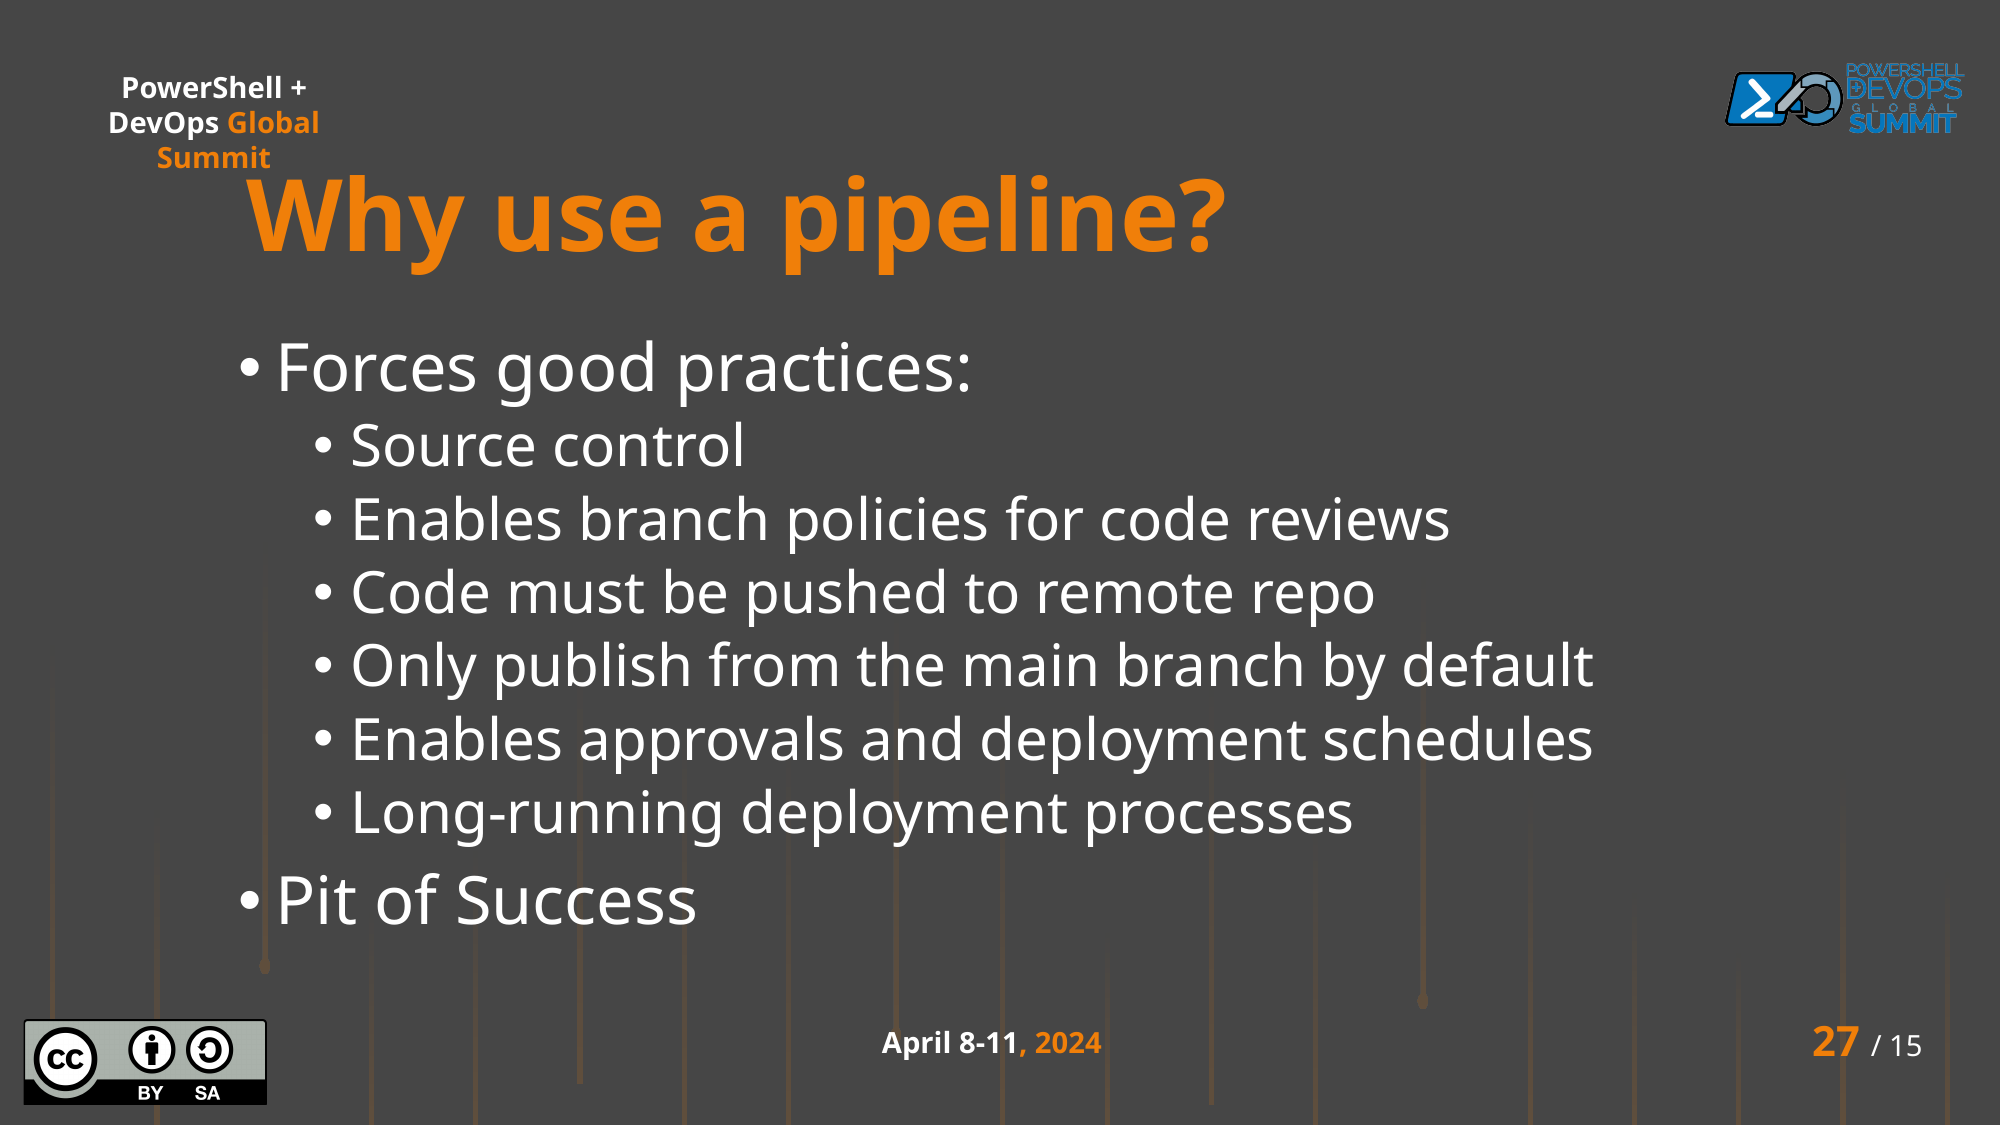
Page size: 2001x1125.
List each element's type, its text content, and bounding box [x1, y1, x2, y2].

text_box Why use a pipeline? [231, 144, 1769, 279]
list Forces good practices: Source control Enables branch policies for code reviews Code must be pushed to remote repo Only publish from the main branch by default Enables approvals and deployment schedules Long-running deployment processes Pit of Success [223, 326, 1849, 981]
picture [1725, 61, 1965, 139]
picture [23, 1019, 267, 1105]
